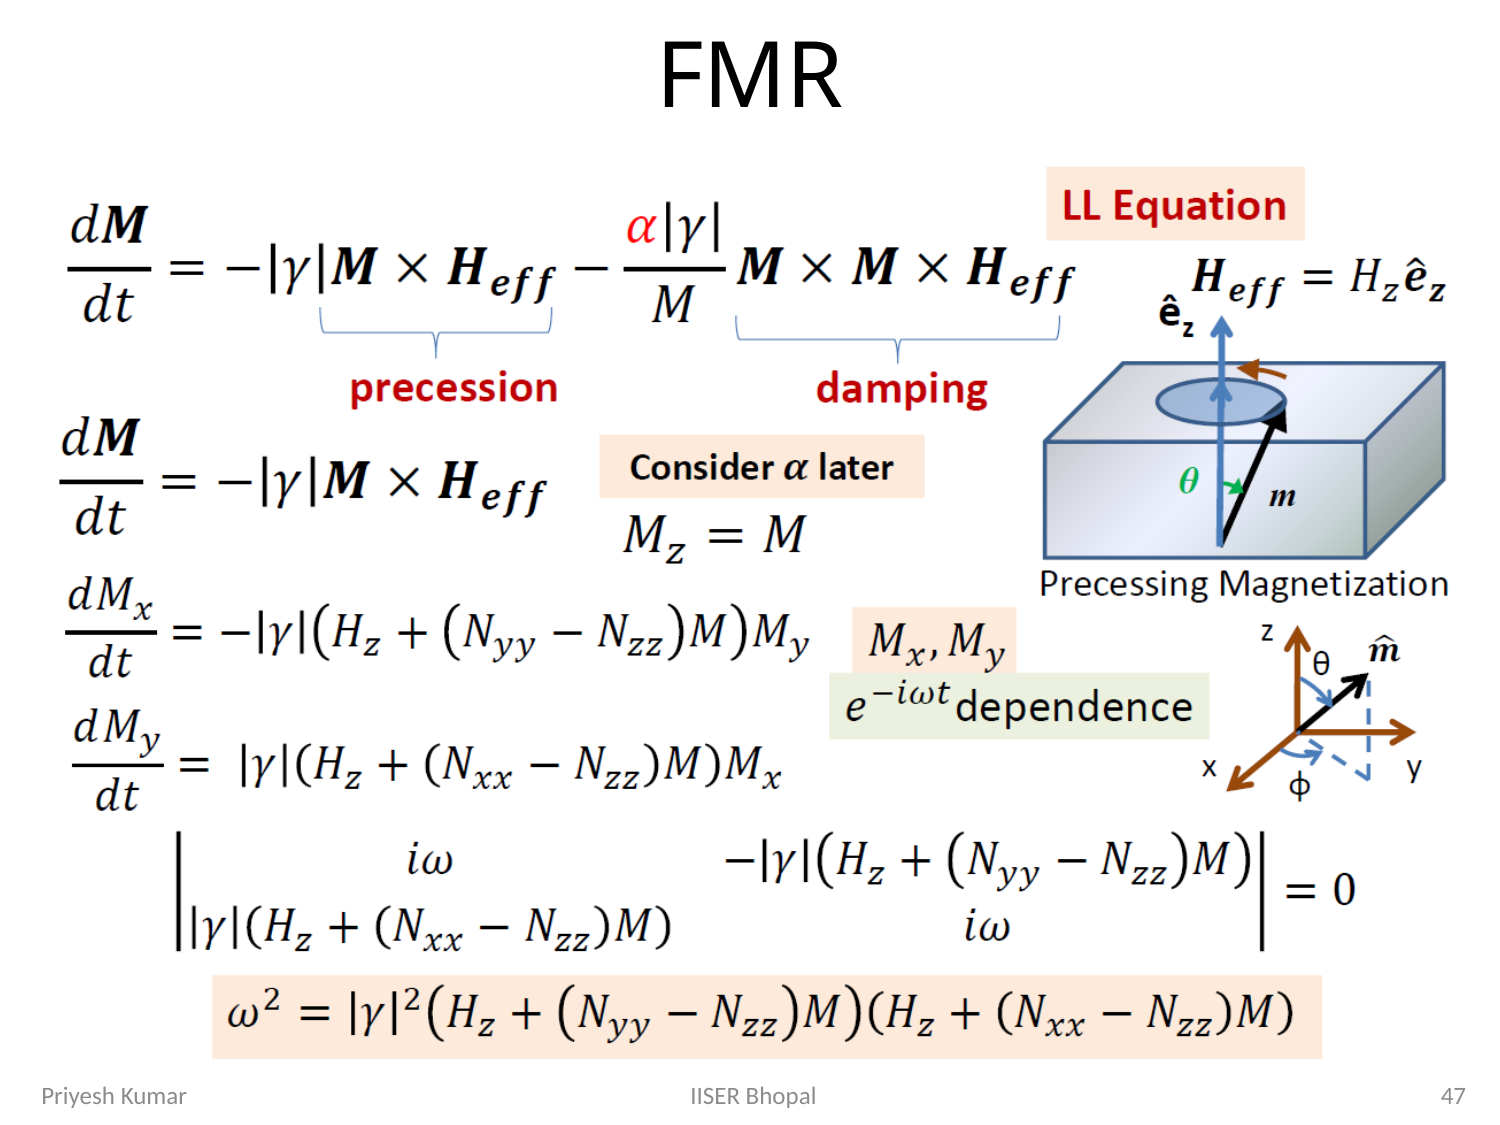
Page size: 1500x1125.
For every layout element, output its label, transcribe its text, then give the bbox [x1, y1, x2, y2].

title FMR [0, 0, 1500, 157]
footer IISER Bhopal [500, 1065, 1007, 1125]
slide_number Priyesh Kumar [26, 1065, 364, 1125]
slide_number 47 [1143, 1065, 1482, 1125]
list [56, 160, 1451, 1065]
